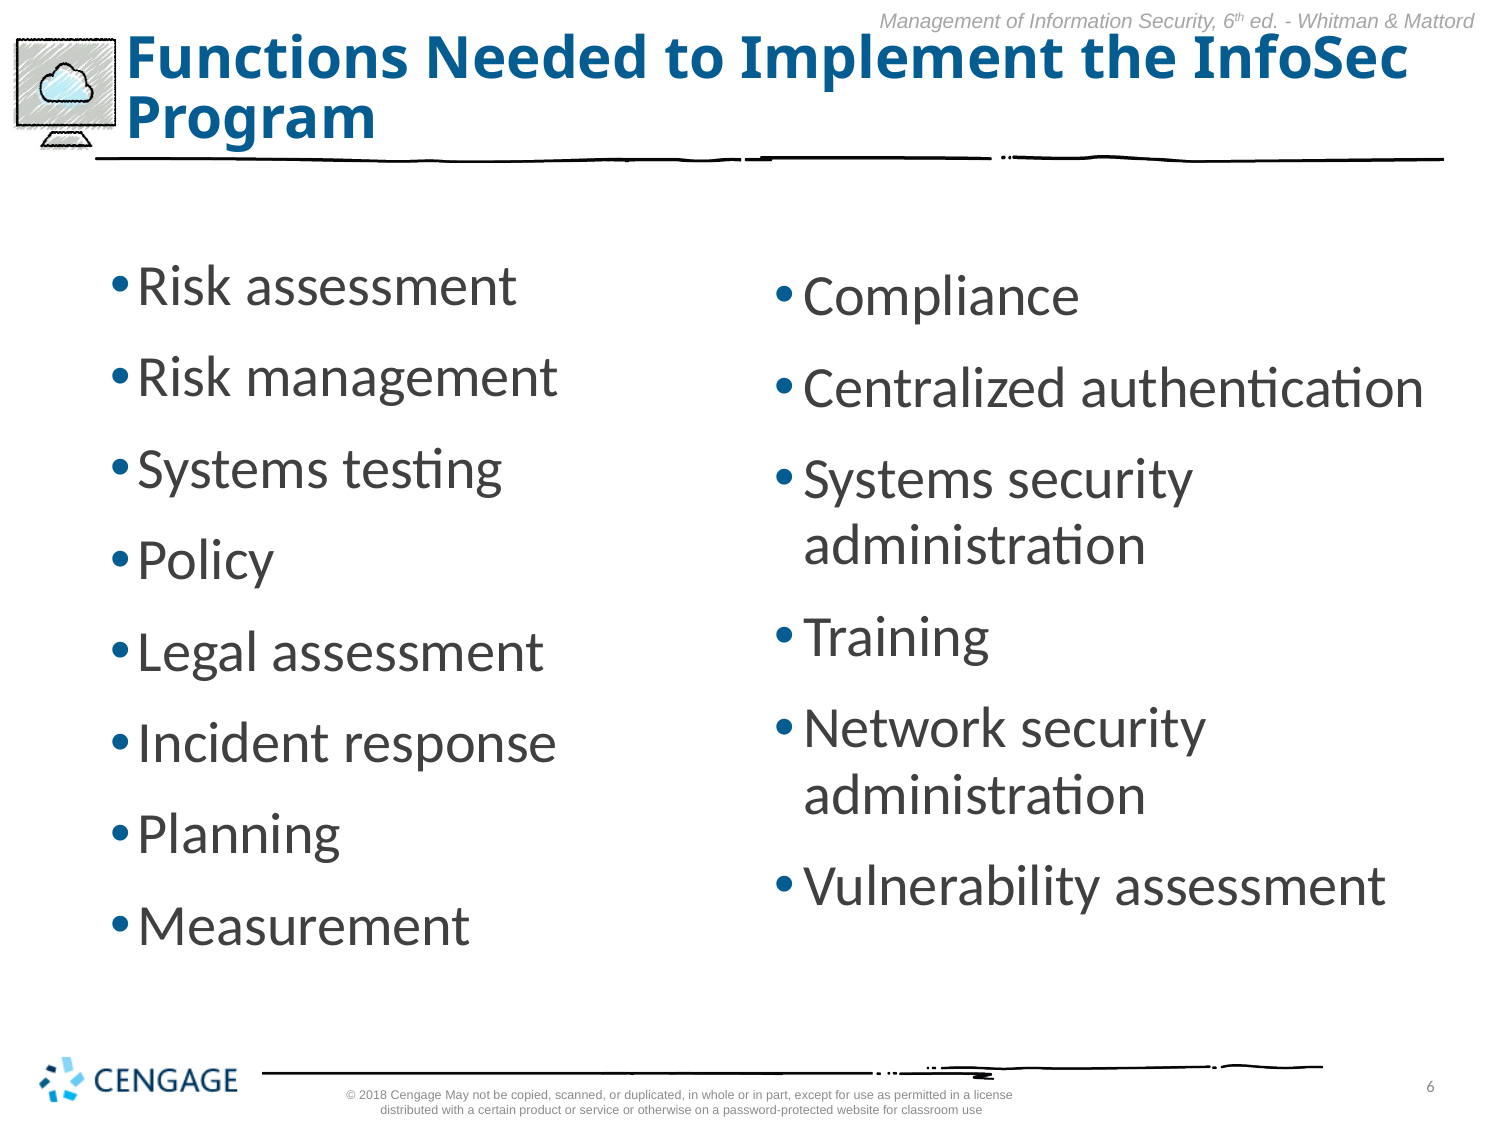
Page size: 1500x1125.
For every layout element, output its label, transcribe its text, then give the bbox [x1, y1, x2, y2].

picture [13, 36, 117, 151]
title Functions Needed to Implement the InfoSec Program [125, 60, 1442, 121]
list Compliance Centralized authentication Systems security administration Training Network security administration Vulnerability assessment [774, 262, 1438, 1005]
picture [262, 1064, 1323, 1080]
picture [95, 155, 1444, 163]
picture [19, 1043, 250, 1115]
list Risk assessment Risk management Systems testing Policy Legal assessment Incident response Planning Measurement [109, 252, 725, 1014]
